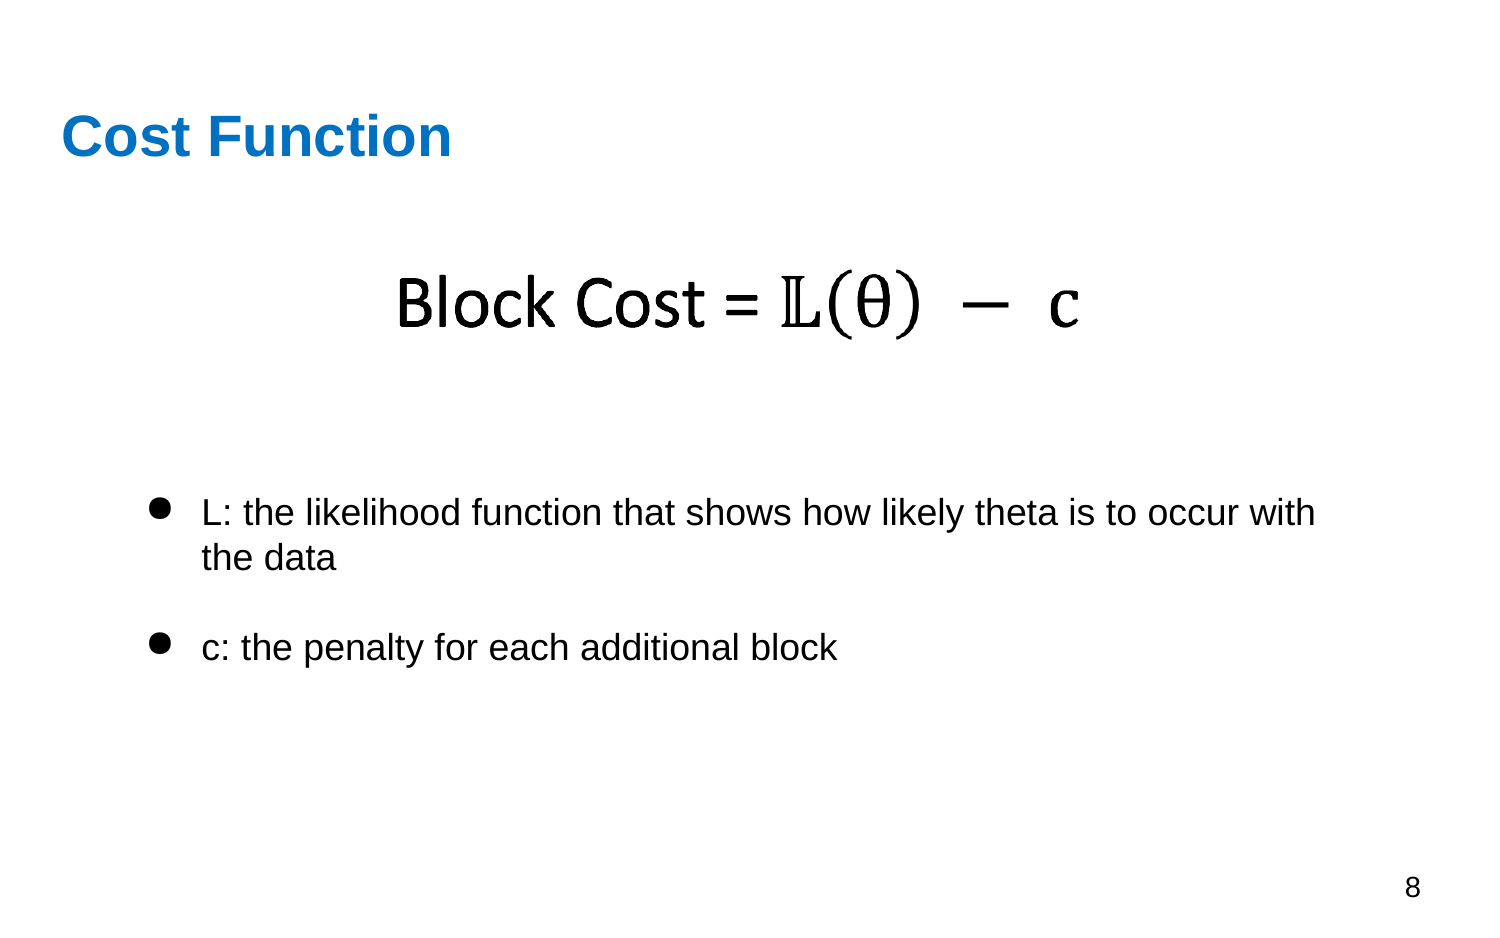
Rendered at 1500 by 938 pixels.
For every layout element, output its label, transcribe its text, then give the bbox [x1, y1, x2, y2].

text_box L: the likelihood function that shows how likely theta is to occur with the data c: the penalty for each additional block [111, 472, 1394, 754]
title Cost Function [46, 82, 637, 200]
slide_number ‹#› [1389, 849, 1480, 922]
picture [354, 206, 1109, 400]
